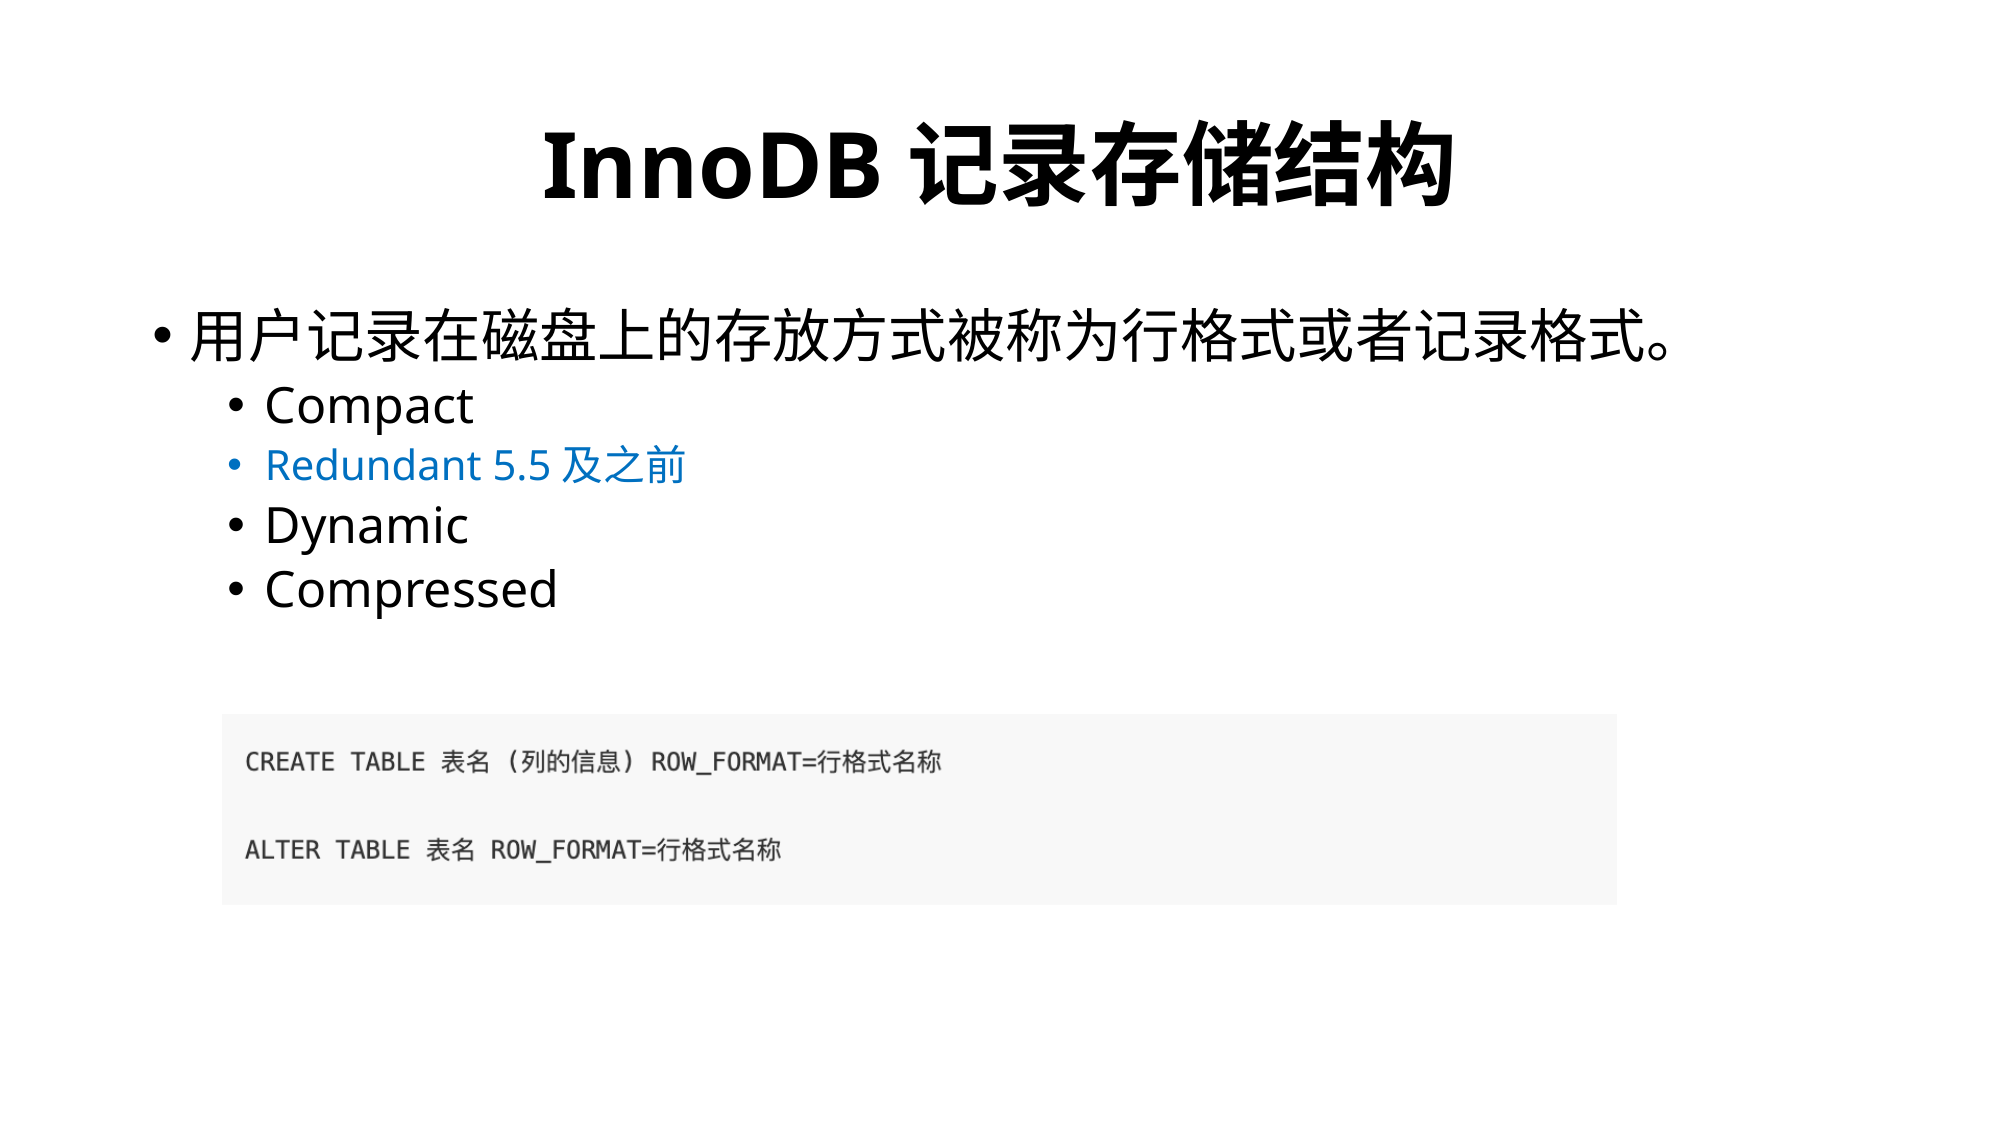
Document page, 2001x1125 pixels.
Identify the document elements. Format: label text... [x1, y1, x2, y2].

title InnoDB记录存储结构 [137, 59, 1863, 278]
picture [222, 714, 1617, 909]
list 用户记录在磁盘上的存放方式被称为行格式或者记录格式。 Compact Redundant 5.5及之前 Dynamic Compressed [137, 299, 1863, 1014]
